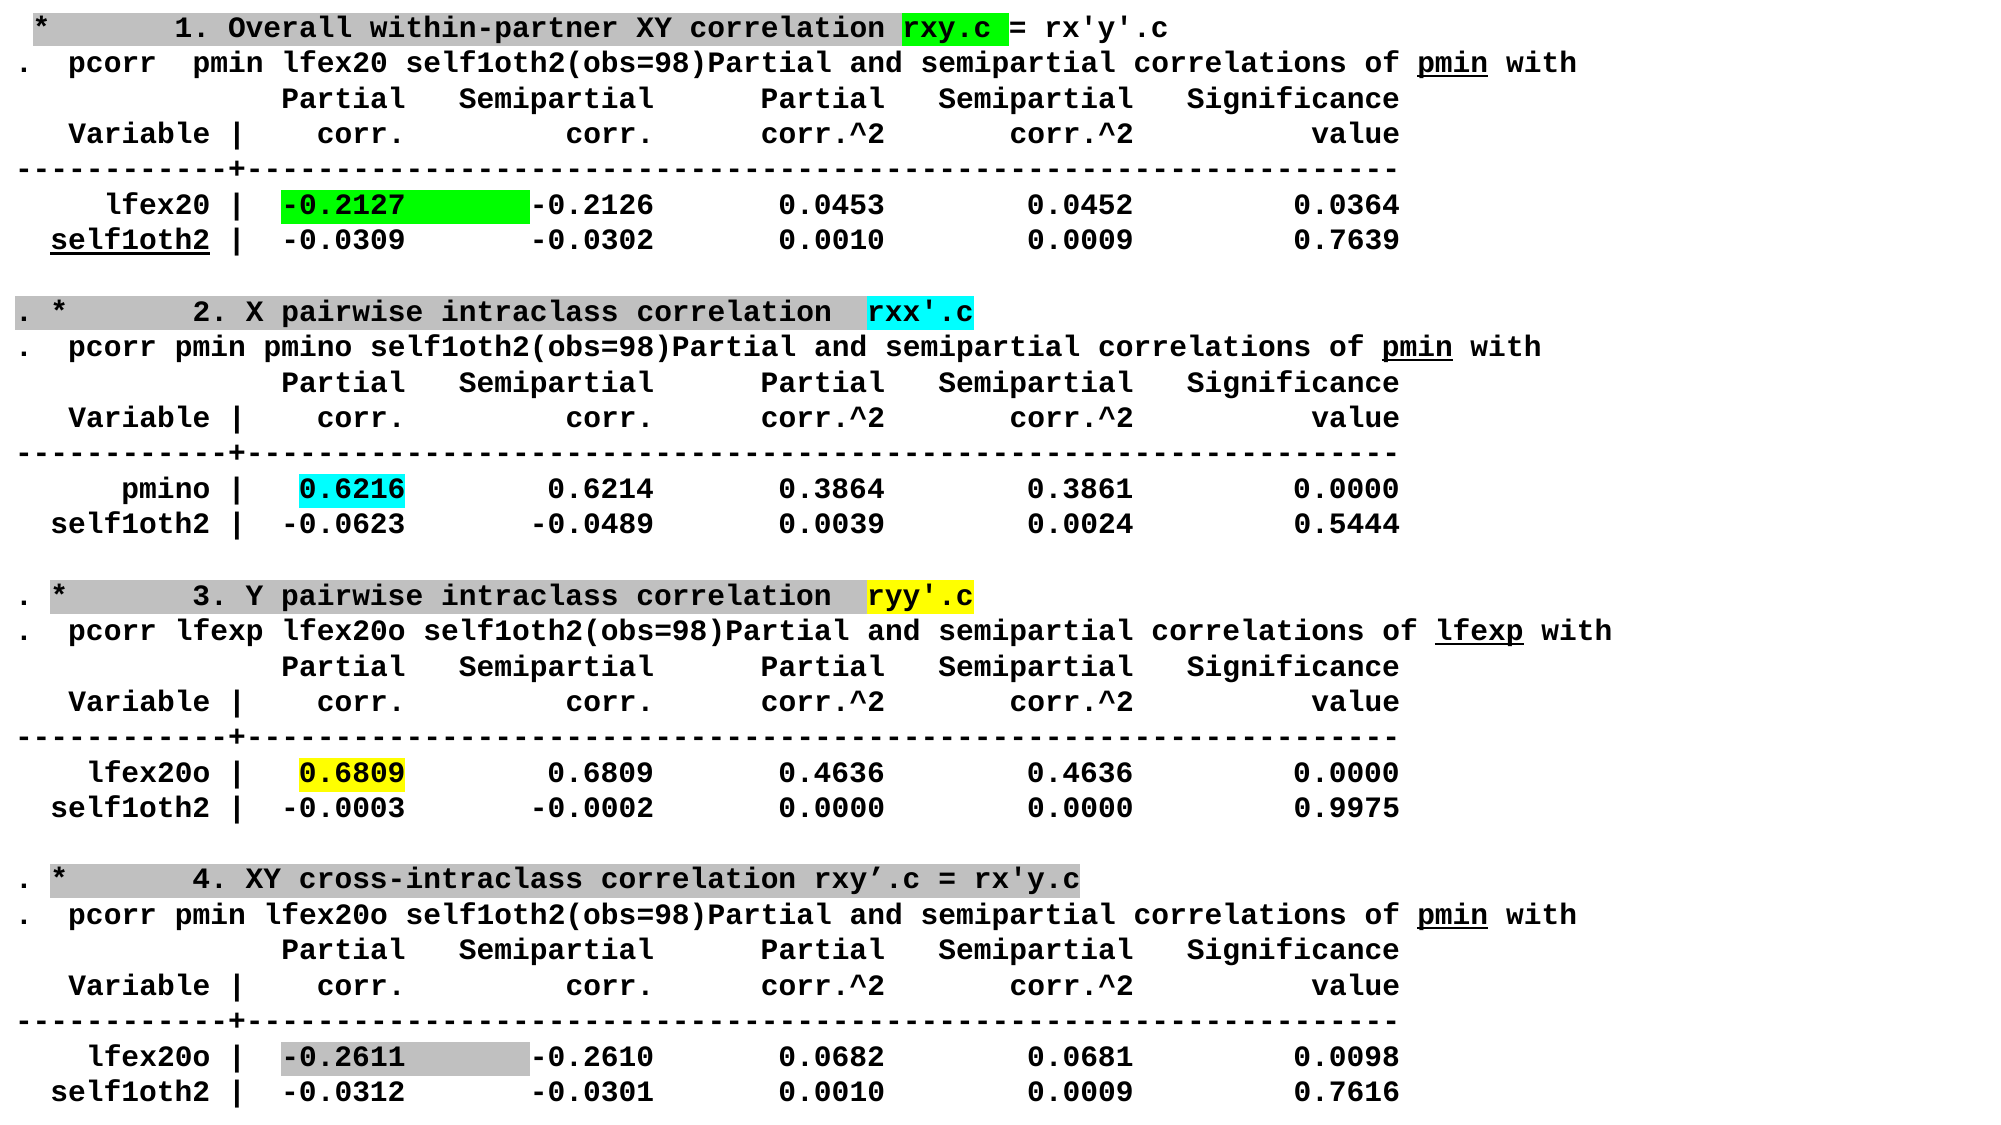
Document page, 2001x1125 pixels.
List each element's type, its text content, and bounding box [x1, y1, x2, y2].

list * 1. Overall within-partner XY correlation rxy.c = rx'y'.c . pcorr pmin lfex20 self1oth2(obs=98)Partial and semipartial correlations of pmin with Partial Semipartial Partial Semipartial Significance Variable | corr. corr. corr.^2 corr.^2 value ------------+----------------------------------------------------------------- lfex20 | -0.2127 -0.2126 0.0453 0.0452 0.0364 self1oth2 | -0.0309 -0.0302 0.0010 0.0009 0.7639 . * 2. X pairwise intraclass correlation rxx'.c . pcorr pmin pmino self1oth2(obs=98)Partial and semipartial correlations of pmin with Partial Semipartial Partial Semipartial Significance Variable | corr. corr. corr.^2 corr.^2 value ------------+----------------------------------------------------------------- pmino | 0.6216 0.6214 0.3864 0.3861 0.0000 self1oth2 | -0.0623 -0.0489 0.0039 0.0024 0.5444 . * 3. Y pairwise intraclass correlation ryy'.c . pcorr lfexp lfex20o self1oth2(obs=98)Partial and semipartial correlations of lfexp with Partial Semipartial Partial Semipartial Significance Variable | corr. corr. corr.^2 corr.^2 value ------------+----------------------------------------------------------------- lfex20o | 0.6809 0.6809 0.4636 0.4636 0.0000 self1oth2 | -0.0003 -0.0002 0.0000 0.0000 0.9975 . * 4. XY cross-intraclass correlation rxy’.c = rx'y.c . pcorr pmin lfex20o self1oth2(obs=98)Partial and semipartial correlations of pmin with Partial Semipartial Partial Semipartial Significance Variable | corr. corr. corr.^2 corr.^2 value ------------+----------------------------------------------------------------- lfex20o | -0.2611 -0.2610 0.0682 0.0681 0.0098 self1oth2 | -0.0312 -0.0301 0.0010 0.0009 0.7616 [0, 0, 2000, 1125]
